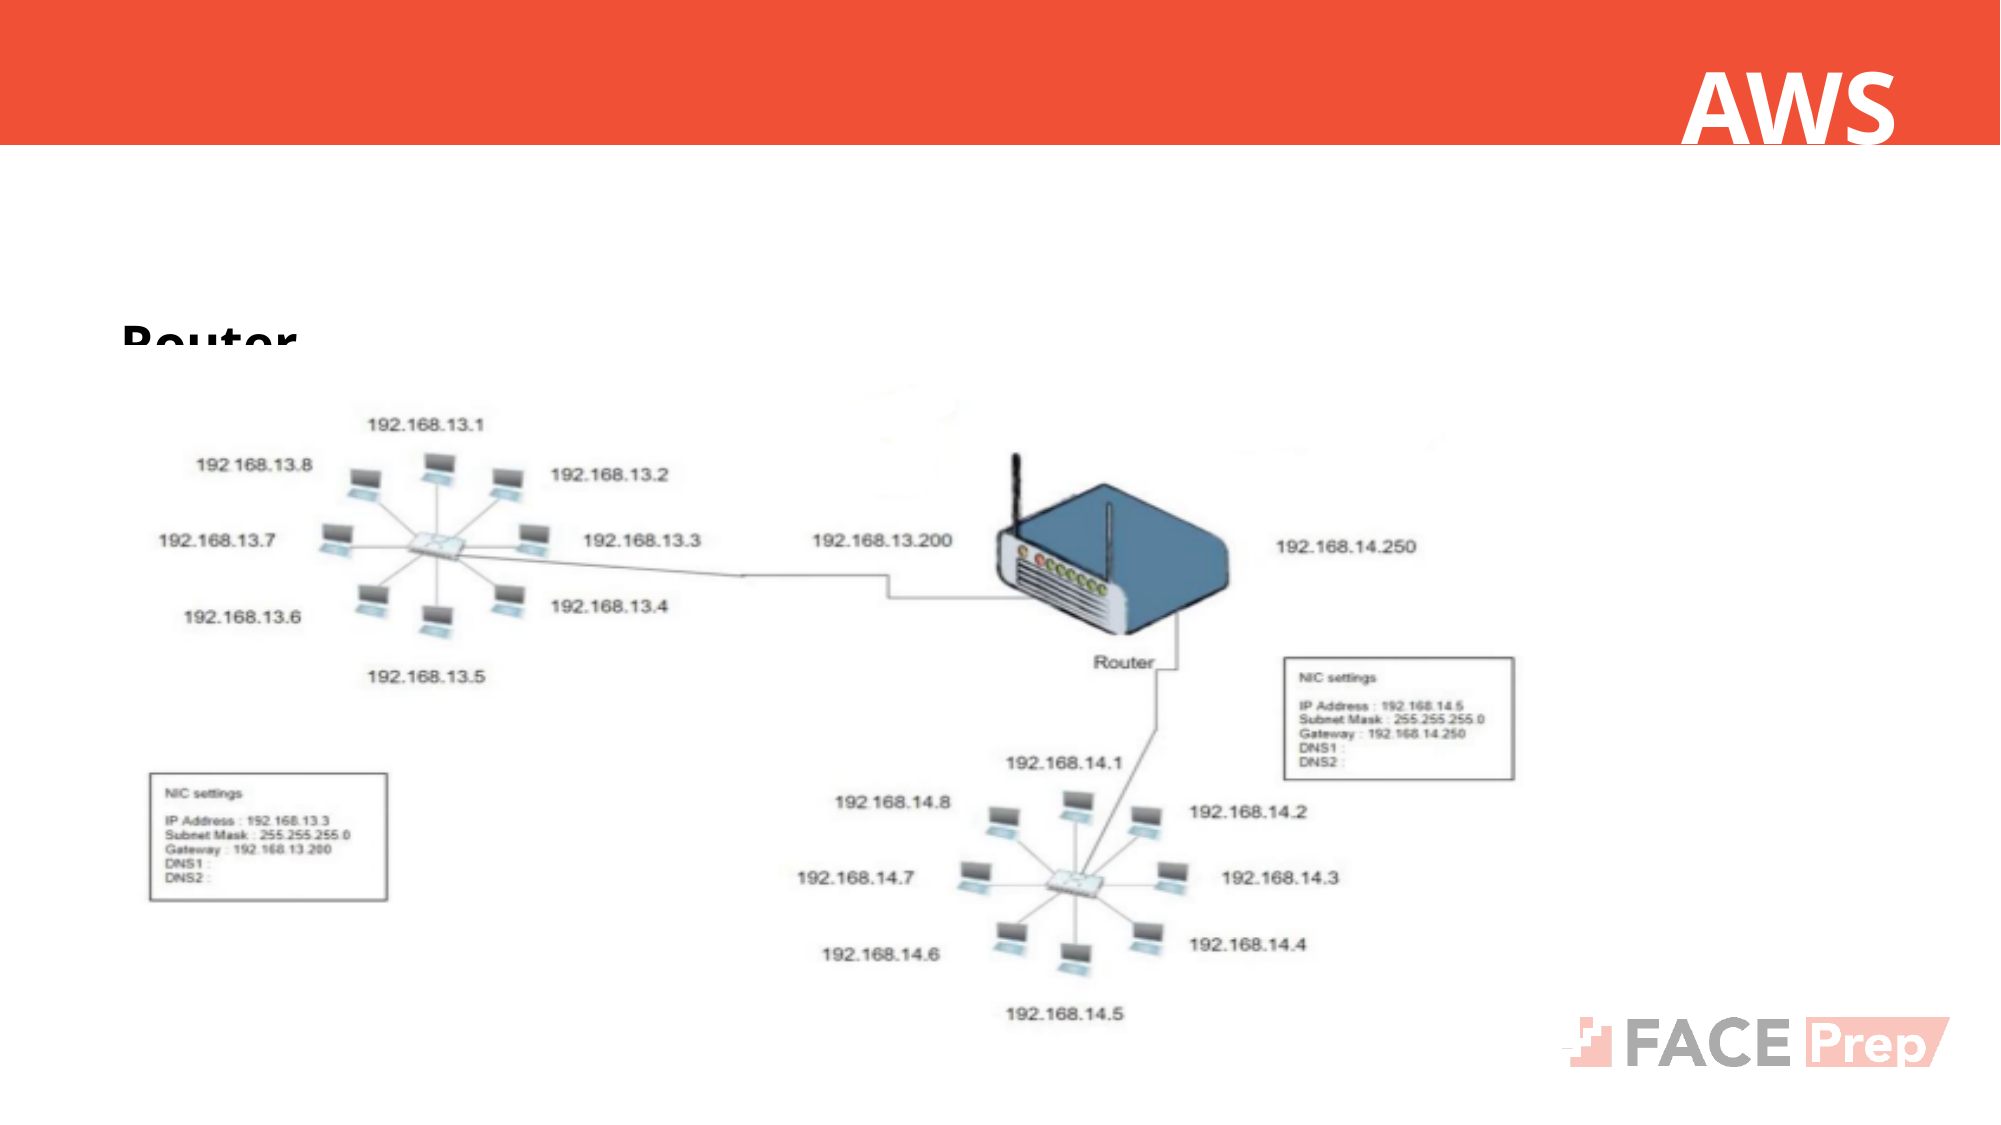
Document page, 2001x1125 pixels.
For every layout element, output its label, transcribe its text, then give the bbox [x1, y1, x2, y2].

text_box [0, 0, 2000, 145]
text_box Router [105, 179, 1895, 569]
text_box AWS [638, 37, 1914, 173]
picture [93, 345, 1950, 1067]
